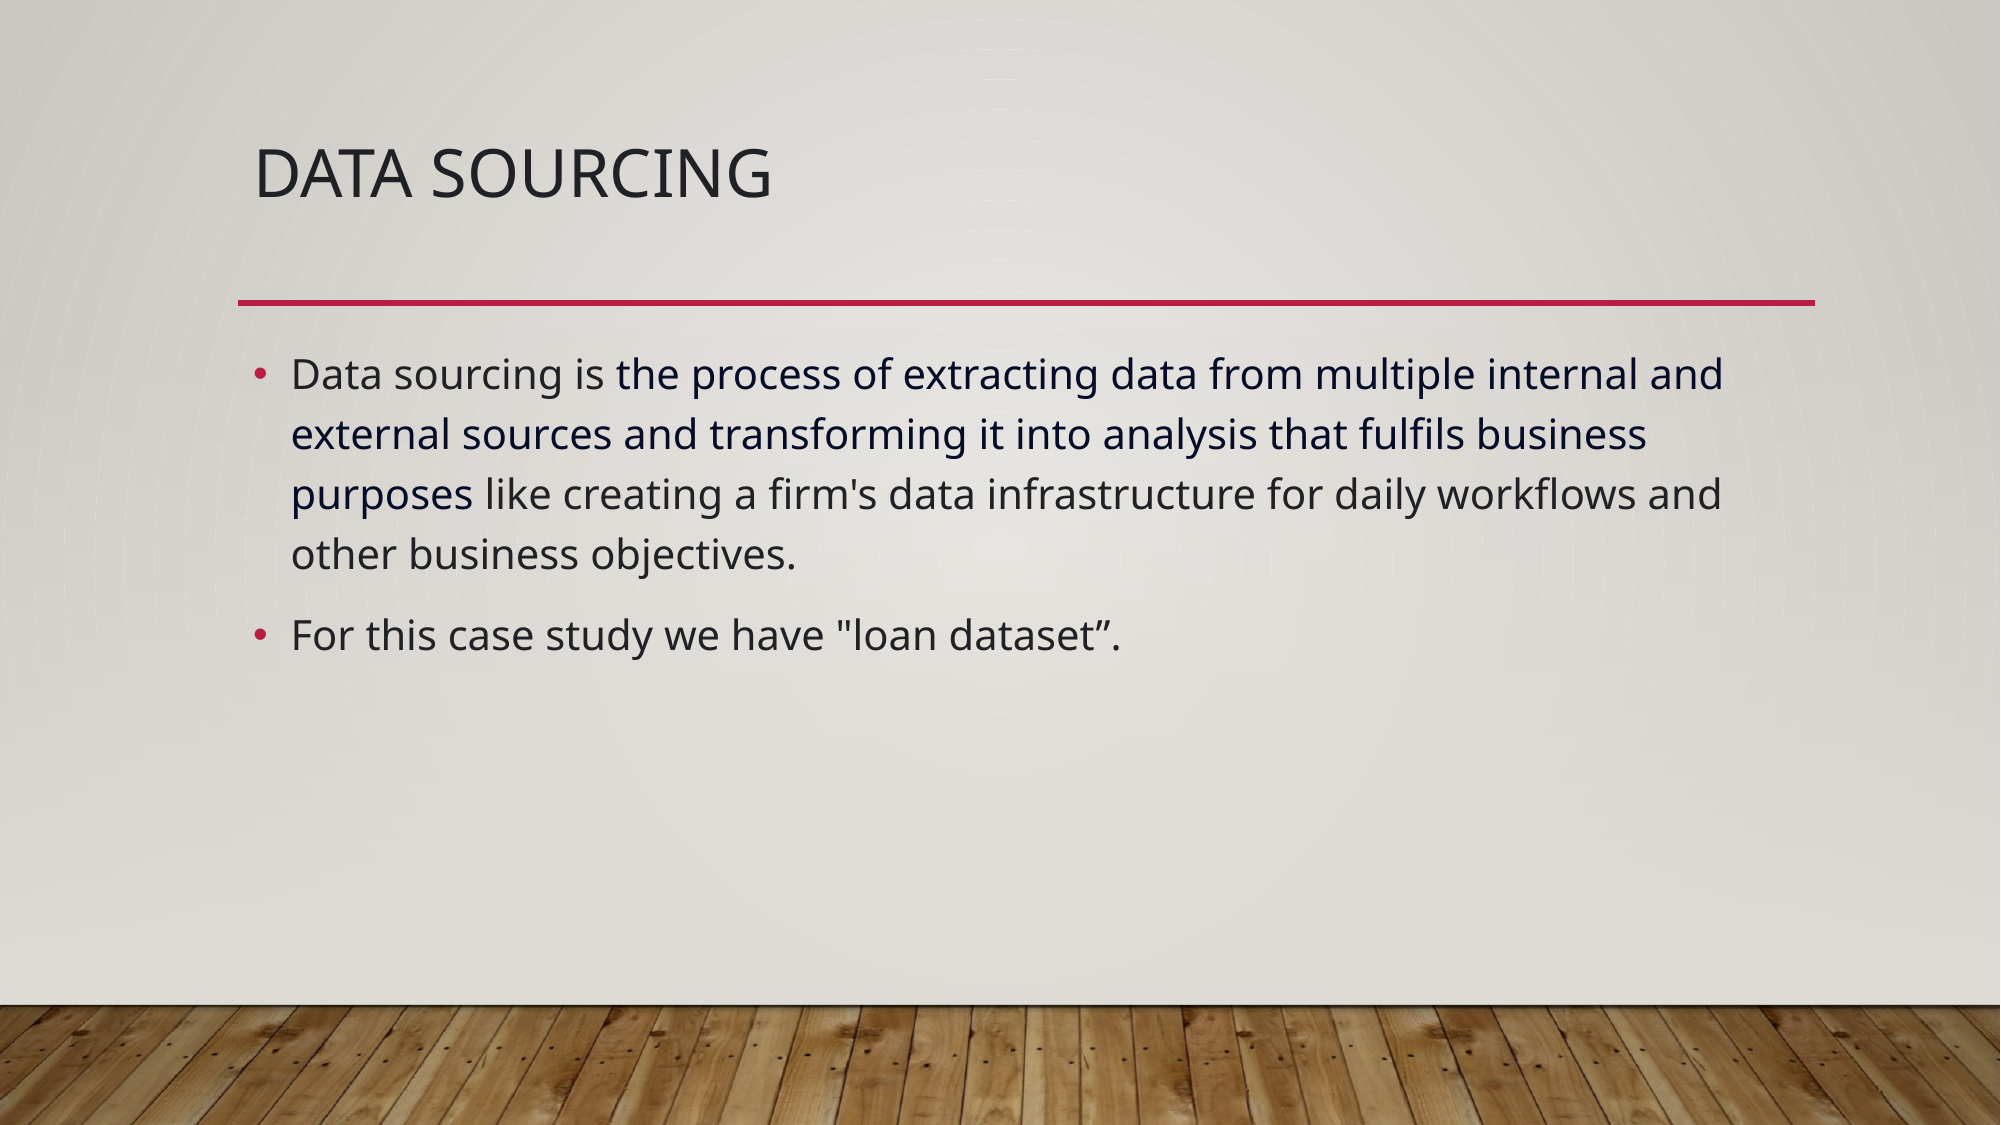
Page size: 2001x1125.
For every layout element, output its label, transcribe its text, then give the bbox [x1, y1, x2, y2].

title Data sourcing [238, 131, 1814, 305]
list Data sourcing is the process of extracting data from multiple internal and external sources and transforming it into analysis that fulfils business purposes like creating a firm's data infrastructure for daily workflows and other business objectives. For this case study we have "loan dataset”. [238, 330, 1814, 897]
picture [0, 1005, 2000, 1125]
